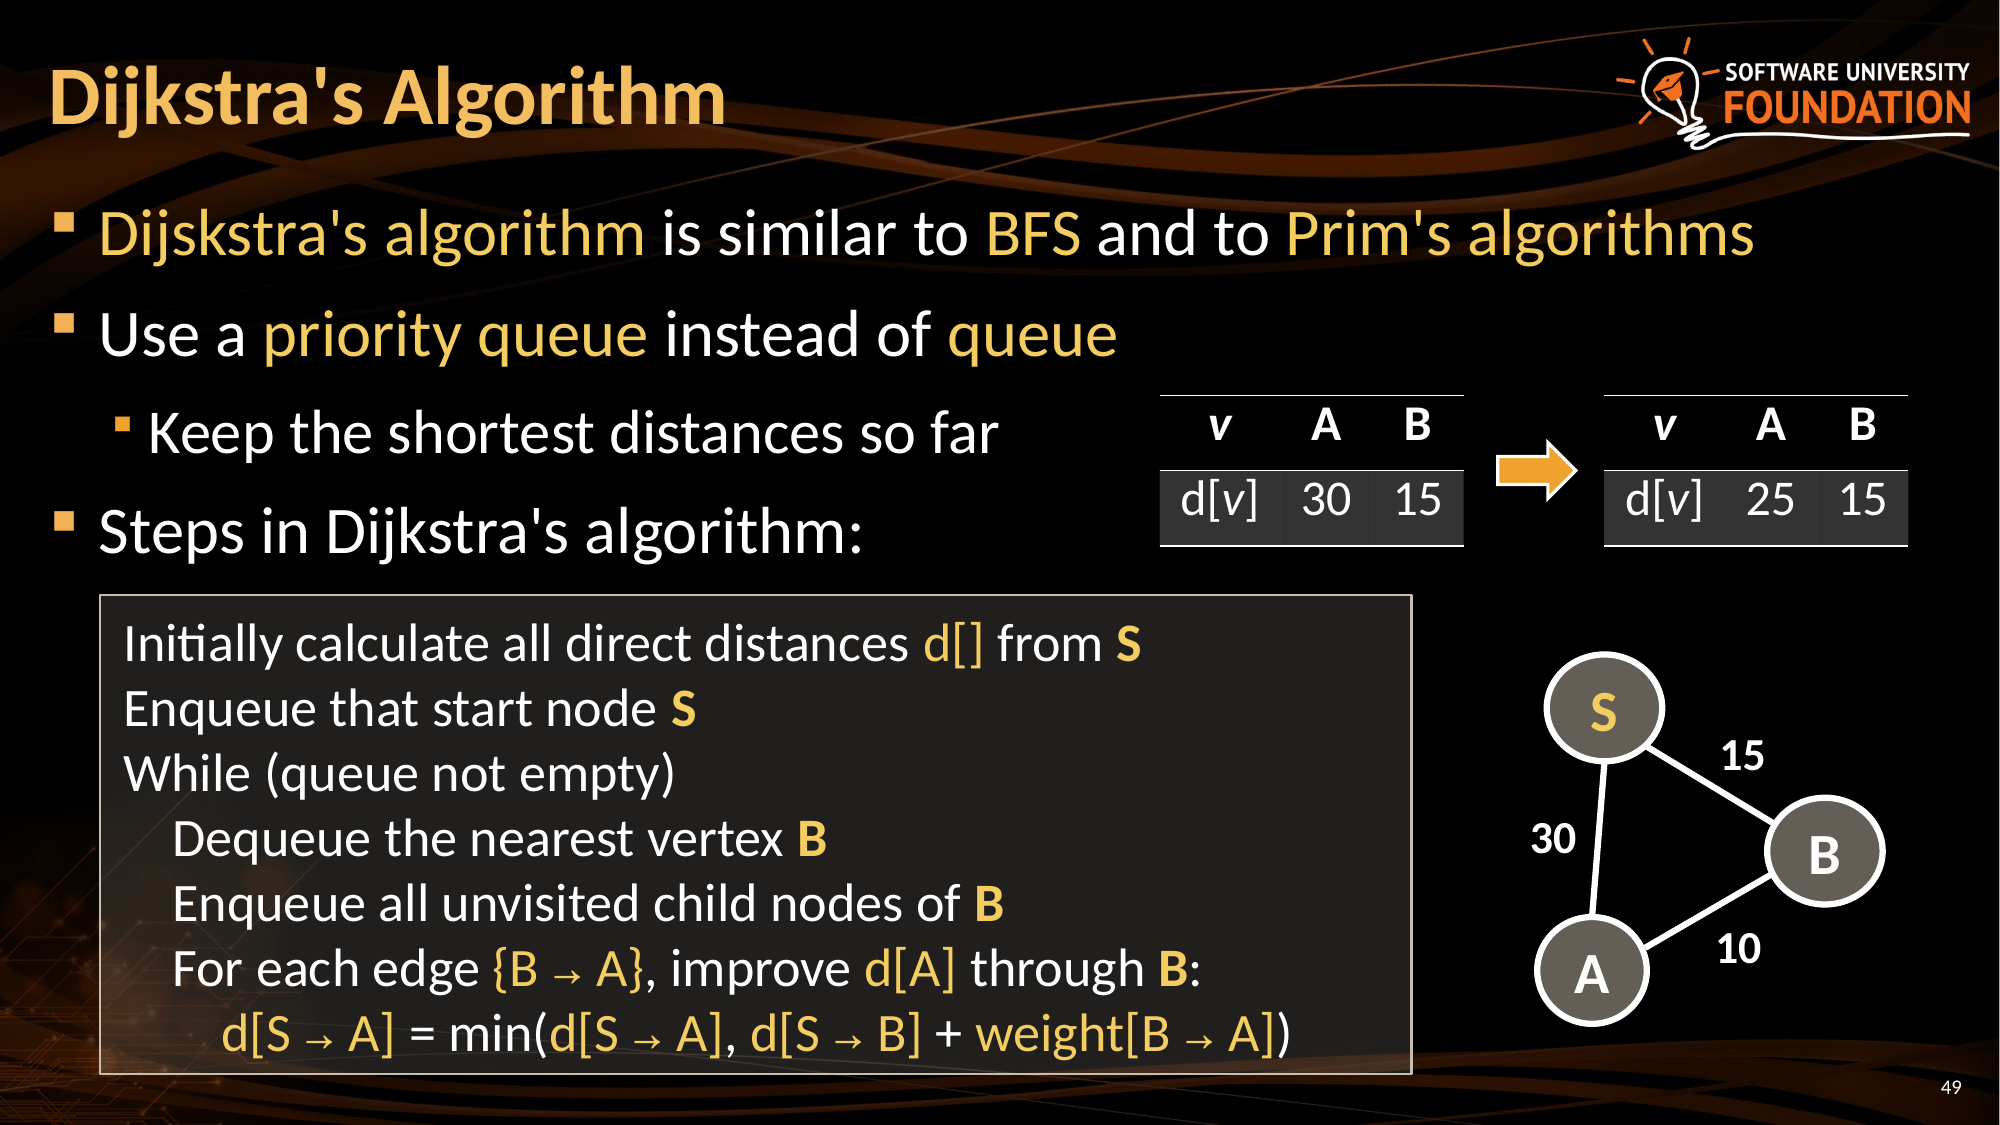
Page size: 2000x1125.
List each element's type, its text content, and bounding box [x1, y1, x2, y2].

table_header v [1604, 396, 1725, 470]
list Dijskstra's algorithm is similar to BFS and to Prim's algorithms Use a priority queue instead of queue Keep the shortest distances so far Steps in Dijkstra's algorithm: [31, 188, 1968, 1103]
table_header v [1160, 396, 1280, 470]
table_header B [1372, 396, 1464, 470]
table_cell 15 [1817, 471, 1908, 545]
table_cell 25 [1725, 471, 1817, 545]
table_cell d[v] [1160, 471, 1280, 545]
picture [0, 0, 2000, 1125]
table_header A [1725, 396, 1817, 470]
text_box [1496, 440, 1578, 501]
table_cell d[v] [1604, 471, 1725, 545]
table_header B [1817, 396, 1908, 470]
text_box Initially calculate all direct distances d[] from S Enqueue that start node S While (queue not empty) Dequeue the nearest vertex B Enqueue all unvisited child nodes of B For each edge {B → A}, improve d[A] through B: d[S → A] = min(d[S → A], d[S → B] + weight[B → A]) [99, 595, 1412, 1074]
table_cell 30 [1280, 471, 1372, 545]
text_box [1514, 654, 1883, 1024]
table_cell 15 [1372, 471, 1464, 545]
table_header A [1280, 396, 1372, 470]
title Dijkstra's Algorithm [30, 6, 1602, 189]
